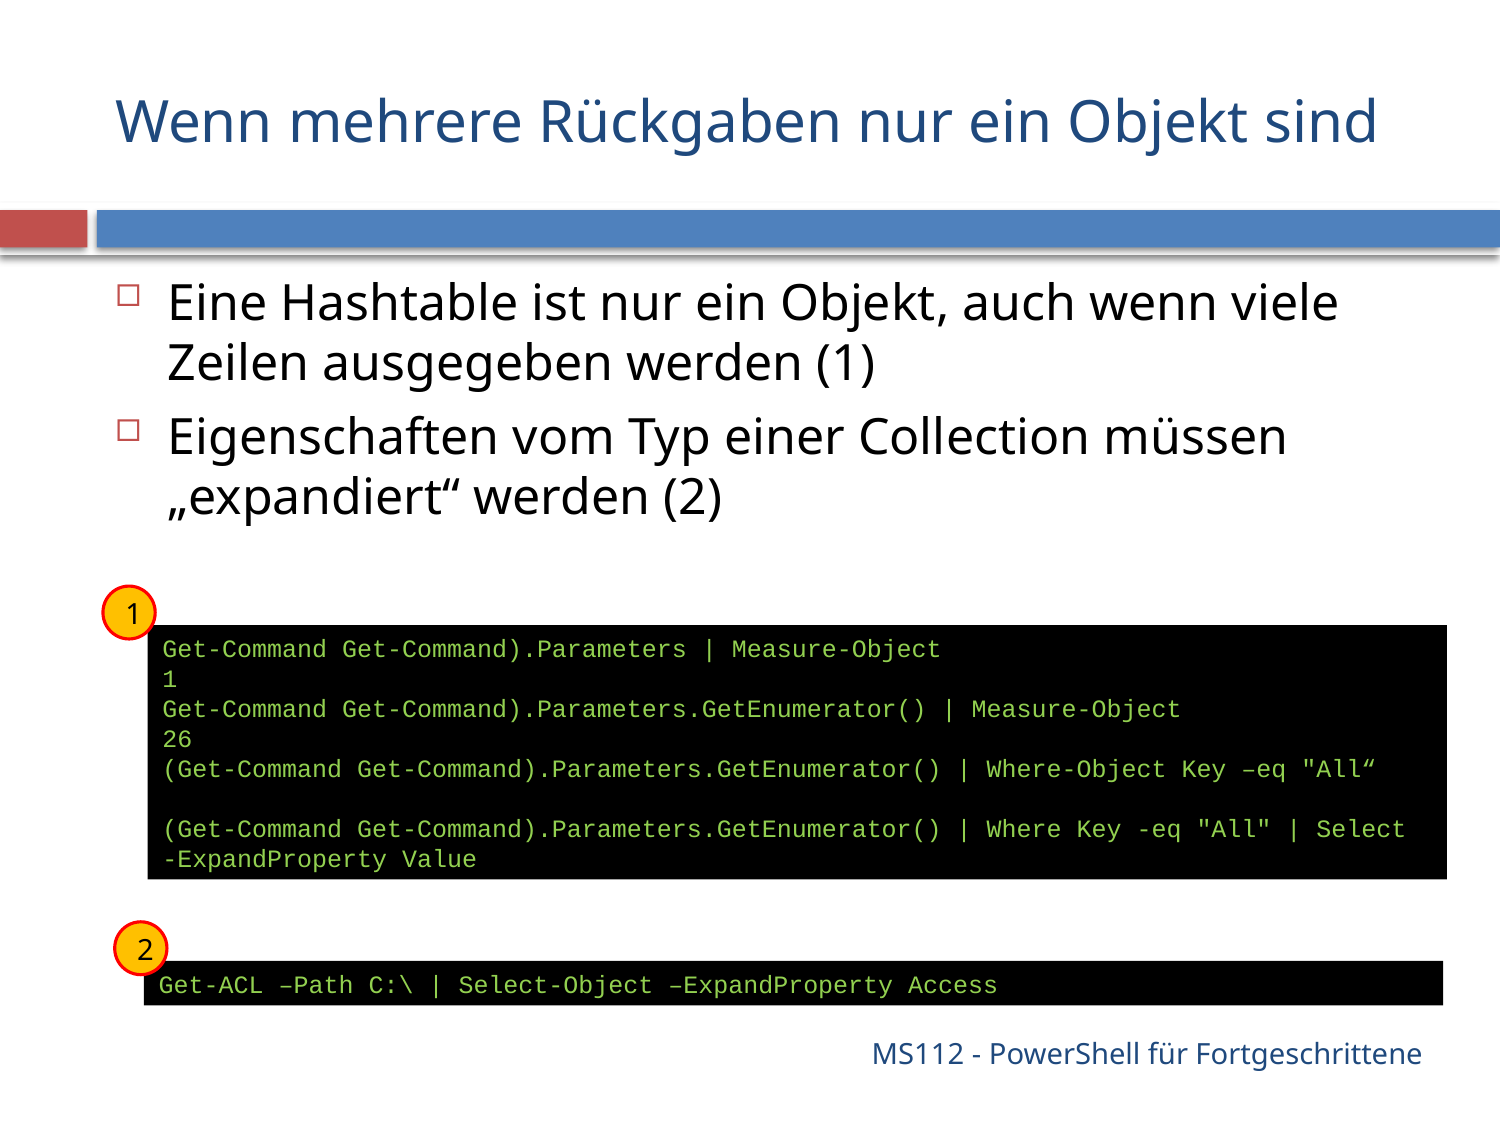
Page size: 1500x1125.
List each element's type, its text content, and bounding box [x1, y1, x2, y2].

text_box 1 [101, 584, 157, 641]
text_box 2 [113, 920, 169, 977]
text_box Get-ACL –Path C:\ | Select-Object –ExpandProperty Access [143, 960, 1444, 1006]
title Wenn mehrere Rückgaben nur ein Objekt sind [100, 37, 1438, 200]
footer MS112 - PowerShell für Fortgeschrittene [99, 1024, 1438, 1085]
text_box Get-Command Get-Command).Parameters | Measure-Object 1 Get-Command Get-Command).Parameters.GetEnumerator() | Measure-Object 26 (Get-Command Get-Command).Parameters.GetEnumerator() | Where-Object Key –eq "All“ (Get-Command Get-Command).Parameters.GetEnumerator() | Where Key -eq "All" | Select -ExpandProperty Value [147, 625, 1447, 880]
list Eine Hashtable ist nur ein Objekt, auch wenn viele Zeilen ausgegeben werden (1) Eigenschaften vom Typ einer Collection müssen „expandiert“ werden (2) [100, 262, 1438, 1000]
